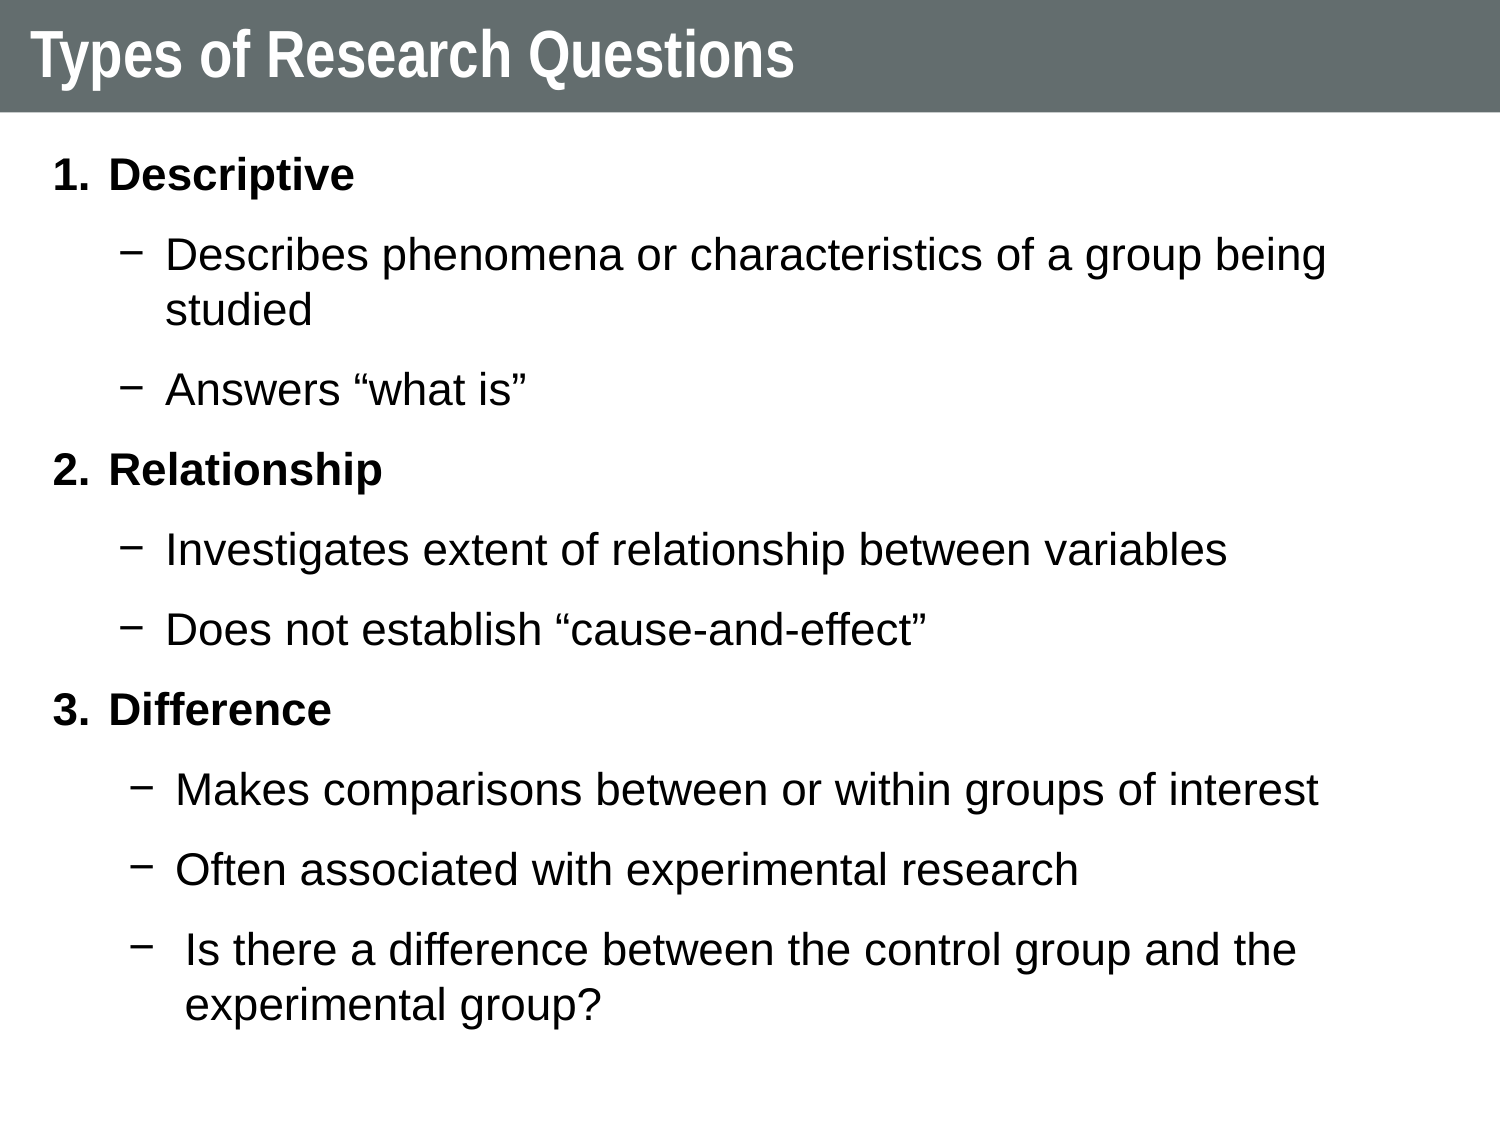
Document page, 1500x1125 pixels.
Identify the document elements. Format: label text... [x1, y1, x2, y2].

title Types of Research Questions [0, 0, 1500, 117]
list Descriptive Describes phenomena or characteristics of a group being studied Answers “what is” Relationship Investigates extent of relationship between variables Does not establish “cause-and-effect” Difference Makes comparisons between or within groups of interest Often associated with experimental research Is there a difference between the control group and the experimental group? [37, 137, 1500, 956]
